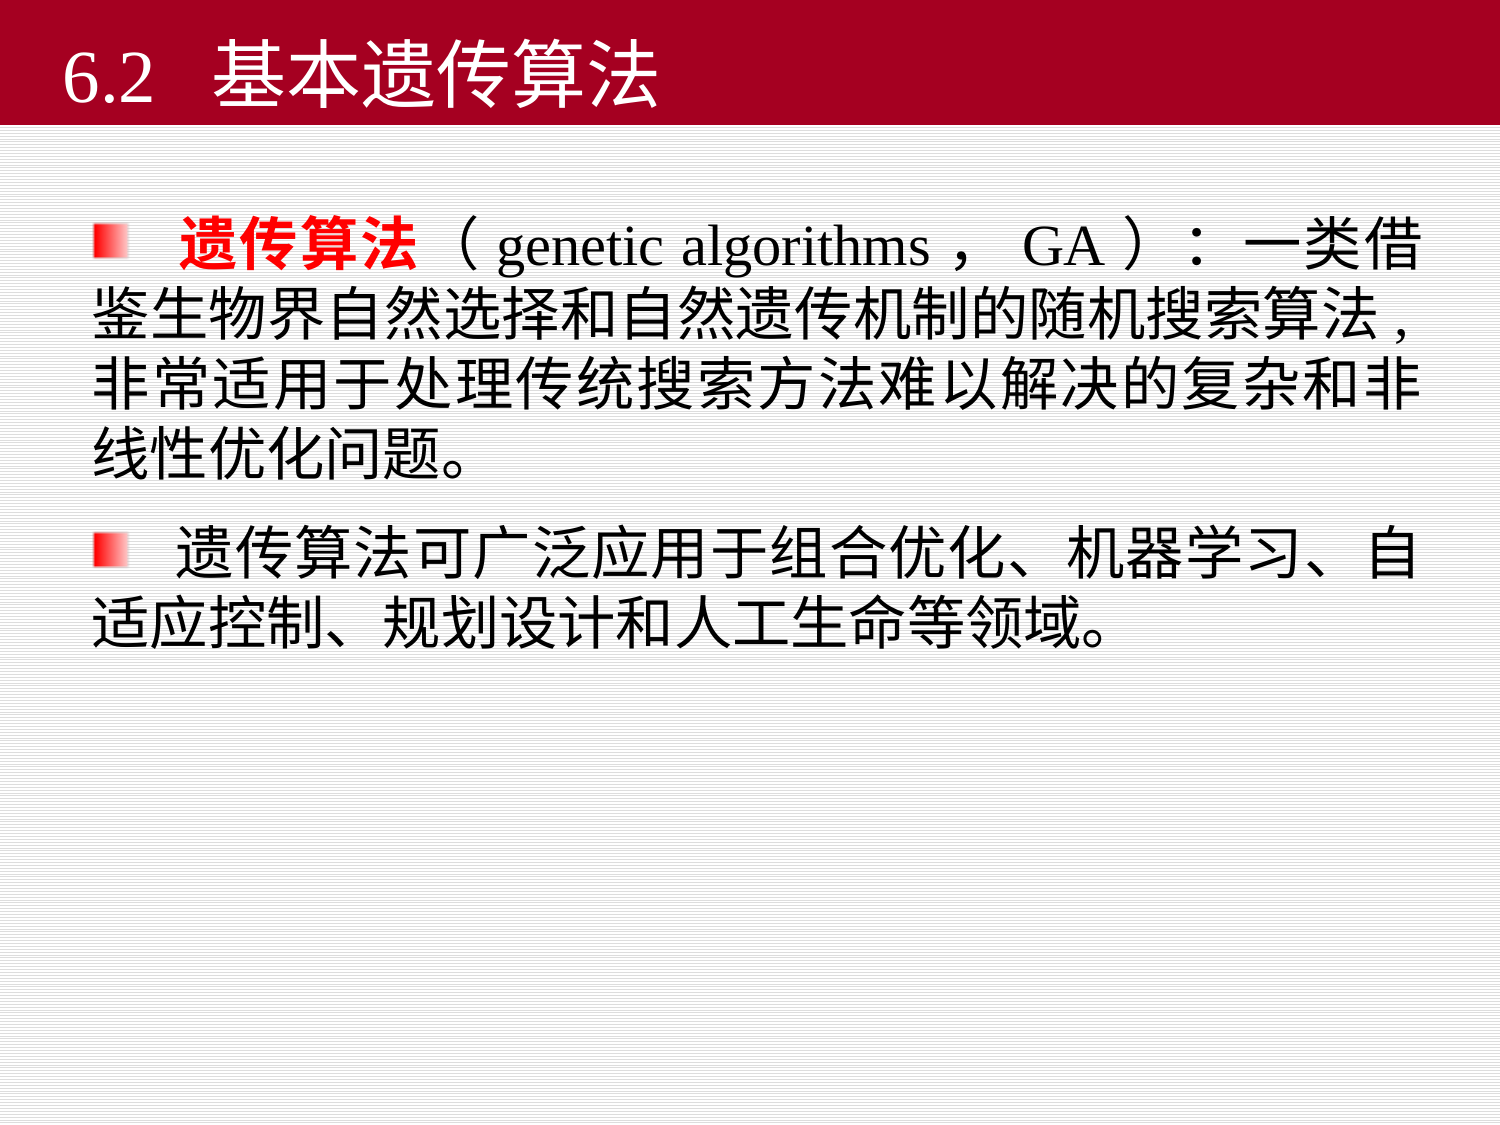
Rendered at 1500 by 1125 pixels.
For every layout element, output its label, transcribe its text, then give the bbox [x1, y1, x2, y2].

picture [91, 530, 133, 572]
slide_number [1137, 1062, 1463, 1122]
title 6.2 基本遗传算法 [0, 0, 1500, 126]
picture [91, 221, 133, 263]
text_box 遗传算法（genetic algorithms，GA）：一类借鉴生物界自然选择和自然遗传机制的随机搜索算法,非常适用于处理传统搜索方法难以解决的复杂和非线性优化问题。 遗传算法可广泛应用于组合优化、机器学习、自适应控制、规划设计和人工生命等领域。 [76, 199, 1438, 664]
